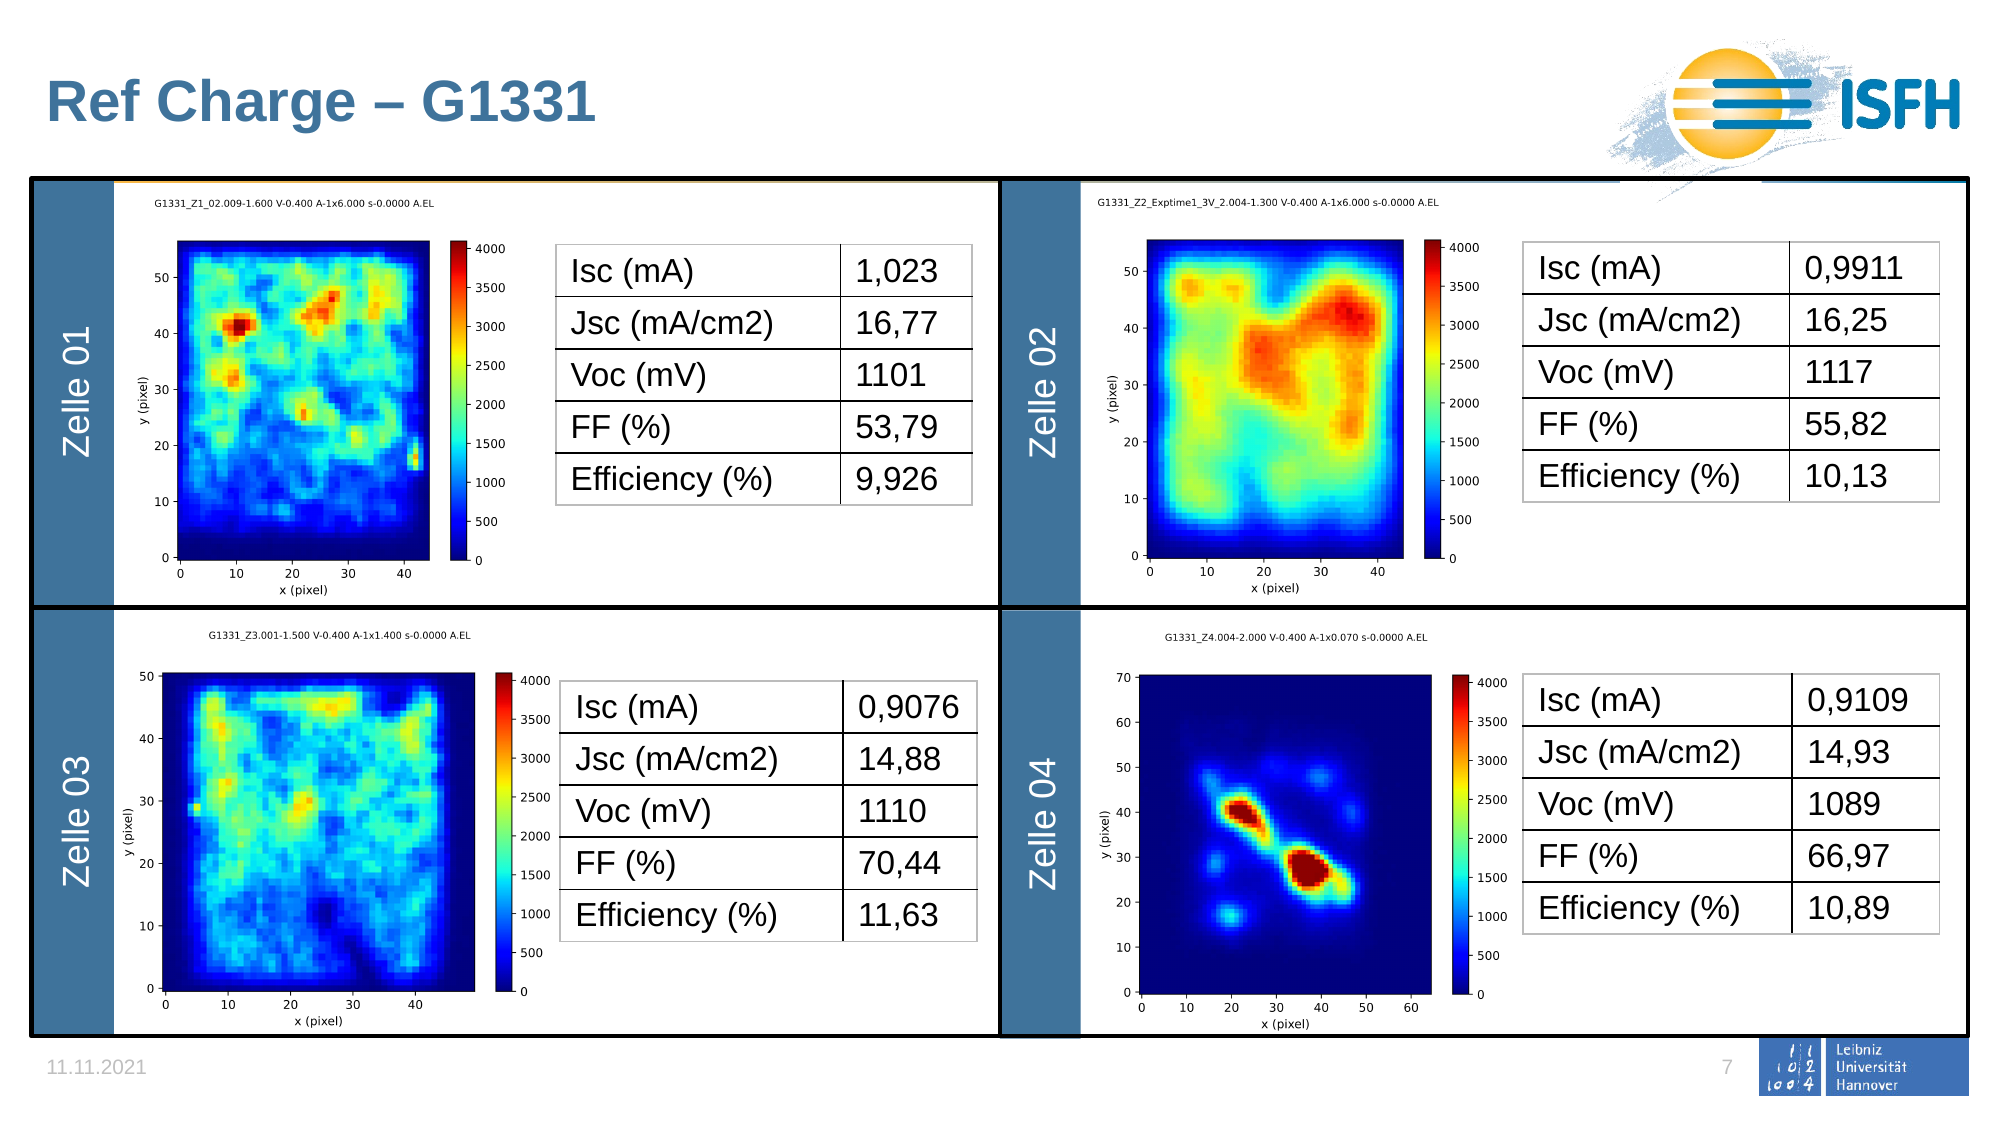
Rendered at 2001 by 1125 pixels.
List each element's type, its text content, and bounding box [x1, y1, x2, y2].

table_cell Jsc (mA/cm2) [1549, 295, 1789, 345]
table_cell Voc (mV) [1549, 347, 1789, 397]
table_header 1,023 [841, 245, 971, 296]
table_cell Jsc (mA/cm2) [574, 297, 840, 348]
table_cell 16,77 [841, 297, 971, 348]
picture [1585, 25, 1975, 221]
table_cell Voc (mV) [574, 350, 840, 400]
table_cell 1101 [841, 350, 971, 400]
table_cell 10,89 [1793, 883, 1939, 933]
table_header 0,9076 [844, 682, 976, 732]
table_cell Efficiency (%) [1576, 883, 1791, 933]
table_cell 10,13 [1790, 451, 1939, 501]
table_header Isc (mA) [620, 682, 842, 732]
table_cell Jsc (mA/cm2) [620, 734, 842, 784]
table_header Isc (mA) [574, 245, 840, 296]
table_cell 11,63 [844, 890, 976, 941]
table_cell Voc (mV) [620, 786, 842, 836]
table_cell 53,79 [841, 402, 971, 452]
table_header Isc (mA) [1576, 675, 1791, 725]
title Ref Charge – G1331 [31, 29, 1596, 168]
table_cell 16,25 [1790, 295, 1939, 345]
table_header Isc (mA) [1549, 243, 1789, 293]
table_cell 66,97 [1793, 831, 1939, 881]
table_cell 9,926 [841, 454, 971, 504]
picture [18, 191, 570, 606]
table_cell Efficiency (%) [620, 890, 842, 941]
table_cell FF (%) [1549, 399, 1789, 449]
table_cell 1117 [1790, 347, 1939, 397]
table_cell Efficiency (%) [574, 454, 840, 504]
table_cell Voc (mV) [1576, 779, 1791, 829]
text_box [29, 176, 1970, 608]
table_cell 70,44 [844, 838, 976, 889]
table_header 0,9109 [1793, 675, 1939, 725]
table_cell FF (%) [1576, 831, 1791, 881]
table_cell 14,88 [844, 734, 976, 784]
table_cell 14,93 [1793, 727, 1939, 777]
slide_number 7 [1629, 1038, 1749, 1096]
table_cell Efficiency (%) [1549, 451, 1789, 501]
table_cell FF (%) [620, 838, 842, 889]
picture [63, 623, 615, 1038]
picture [992, 189, 1544, 604]
picture [1020, 625, 1572, 1040]
table_cell 1110 [844, 786, 976, 836]
table_cell 55,82 [1790, 399, 1939, 449]
text_box [1003, 616, 1970, 1038]
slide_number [31, 1038, 195, 1096]
picture [1759, 1038, 1969, 1096]
table_cell Jsc (mA/cm2) [1576, 727, 1791, 777]
table_cell FF (%) [574, 402, 840, 452]
table_header 0,9911 [1790, 243, 1939, 293]
table_cell 1089 [1793, 779, 1939, 829]
text_box [29, 615, 995, 1038]
